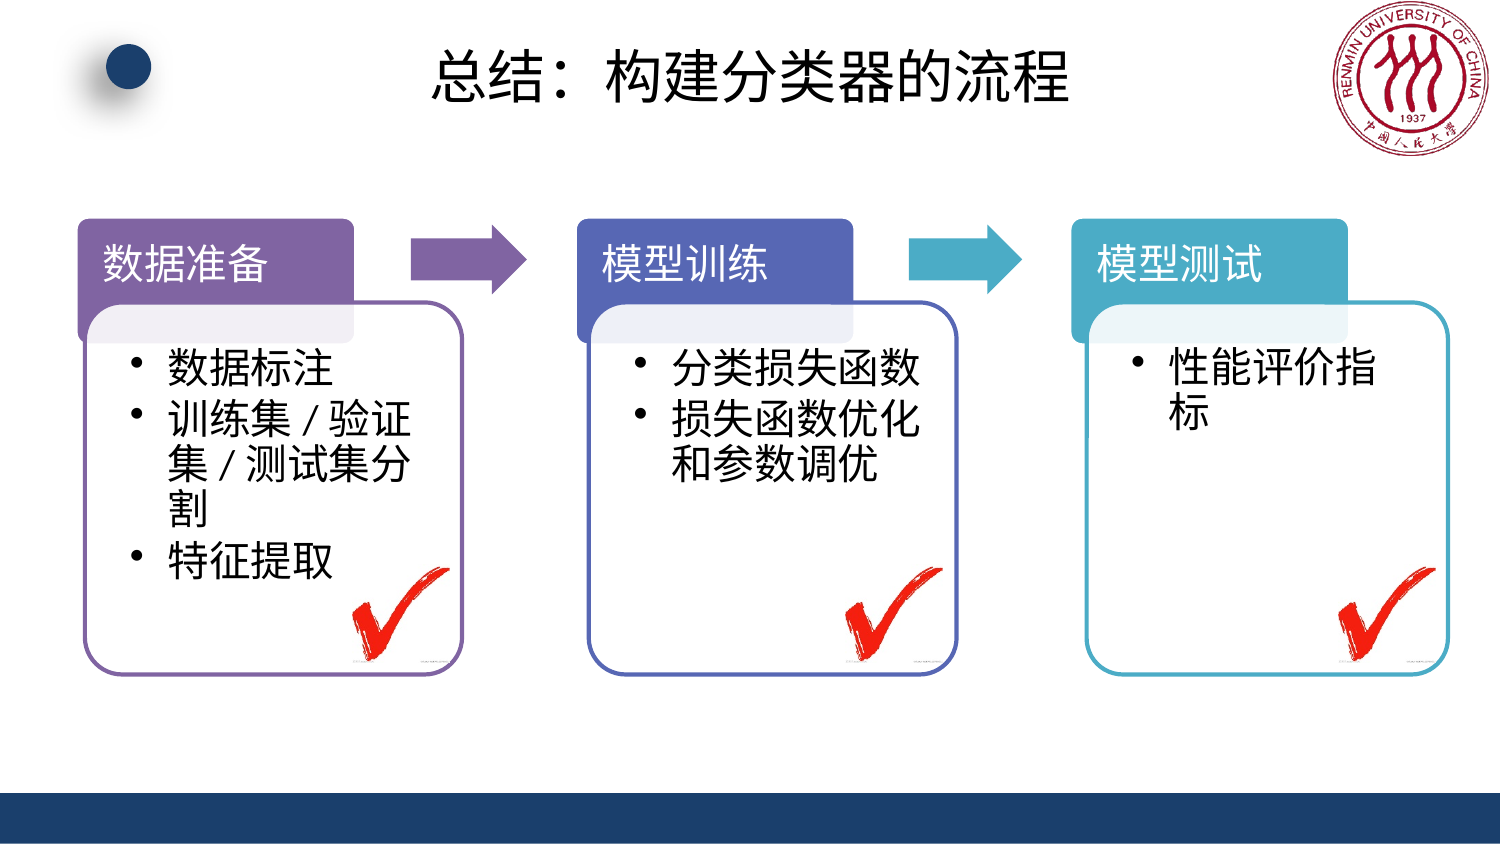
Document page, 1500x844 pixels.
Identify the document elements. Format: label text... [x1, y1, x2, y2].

title 总结：构建分类器的流程 [75, 33, 1425, 116]
picture [845, 564, 943, 663]
picture [1338, 564, 1437, 663]
picture [1326, 0, 1500, 158]
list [74, 215, 1449, 676]
picture [351, 564, 450, 663]
